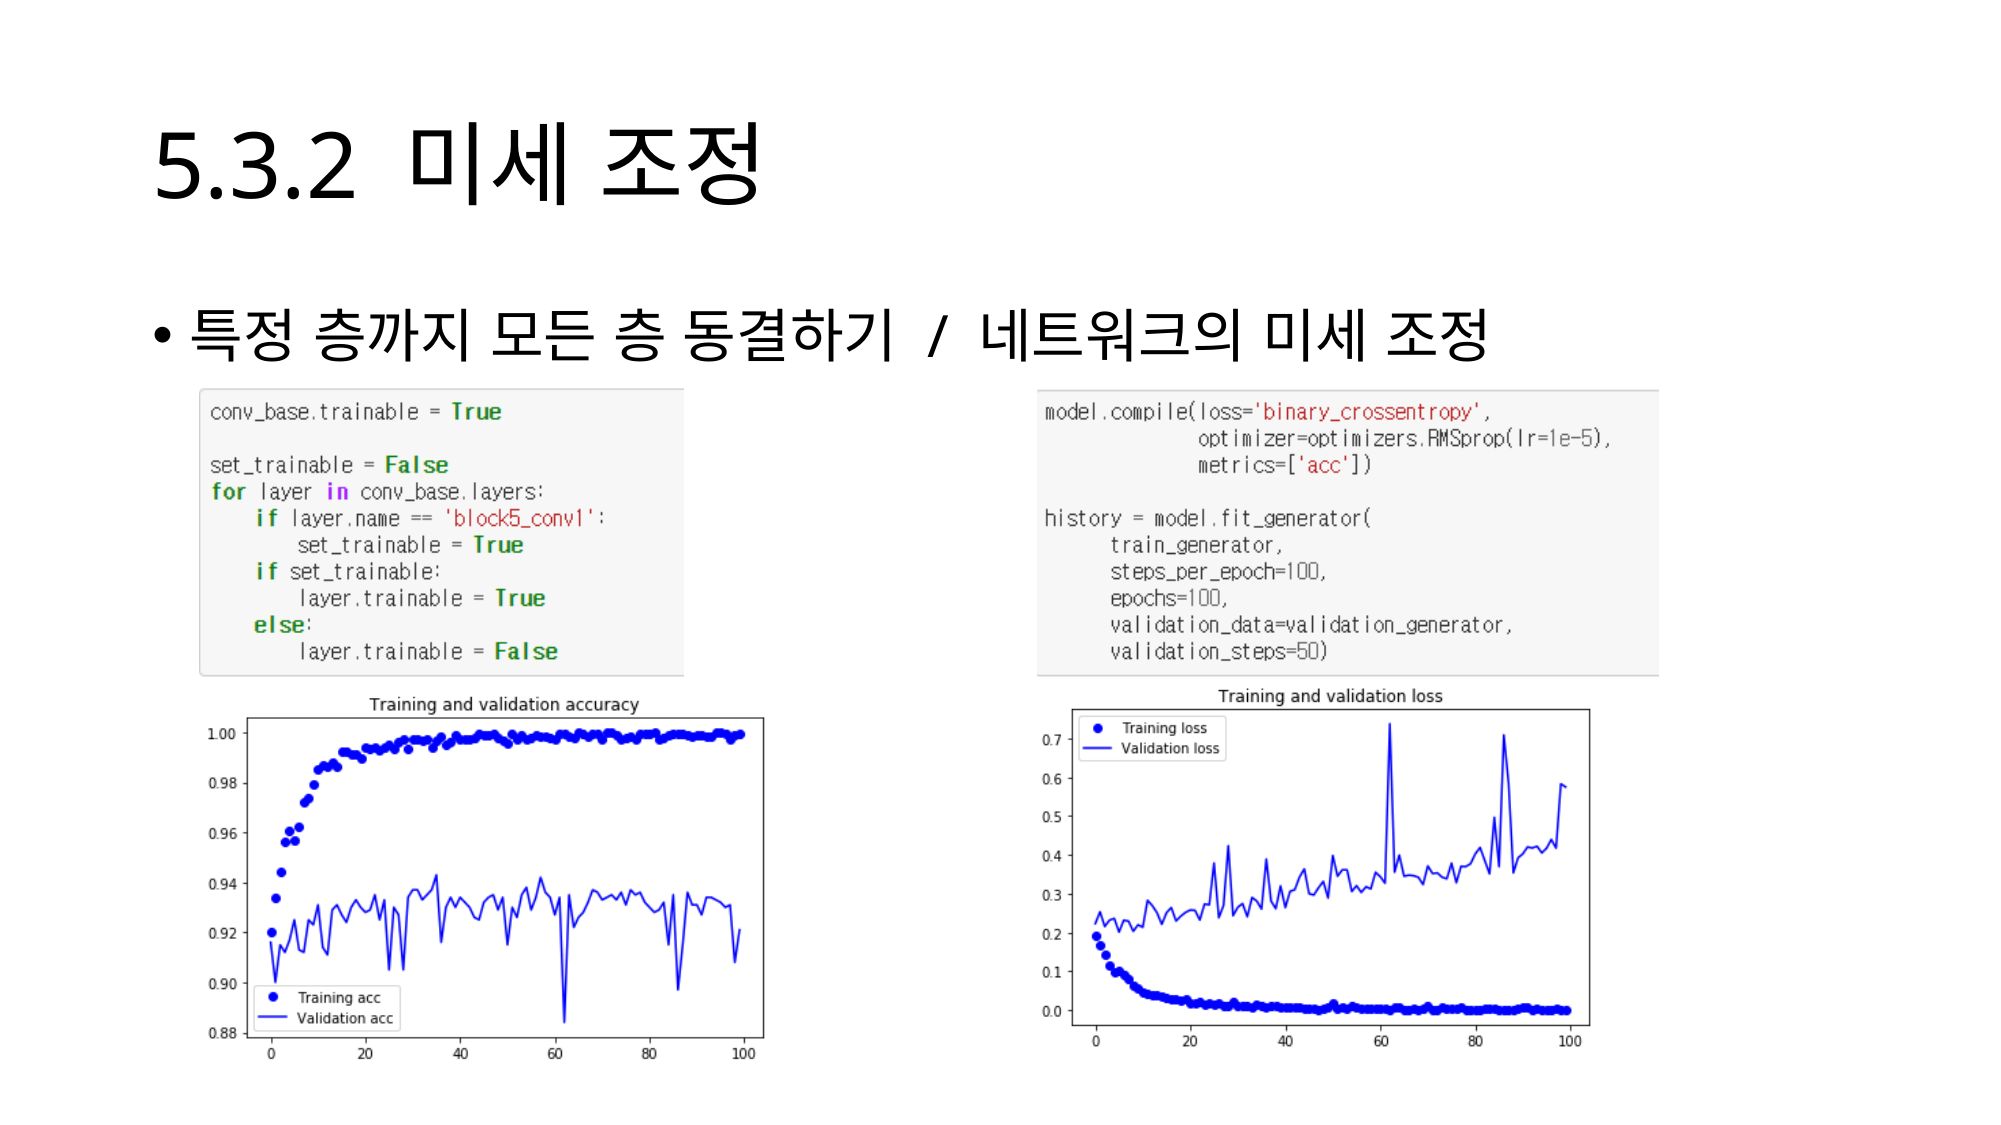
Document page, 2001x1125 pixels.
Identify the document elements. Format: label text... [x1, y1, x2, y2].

list 특정 층까지 모든 층 동결하기 / 네트워크의 미세 조정 [137, 299, 1863, 1014]
picture [199, 387, 684, 680]
picture [1022, 387, 1659, 1056]
picture [199, 682, 789, 1081]
title 5.3.2 미세 조정 [137, 59, 1863, 278]
